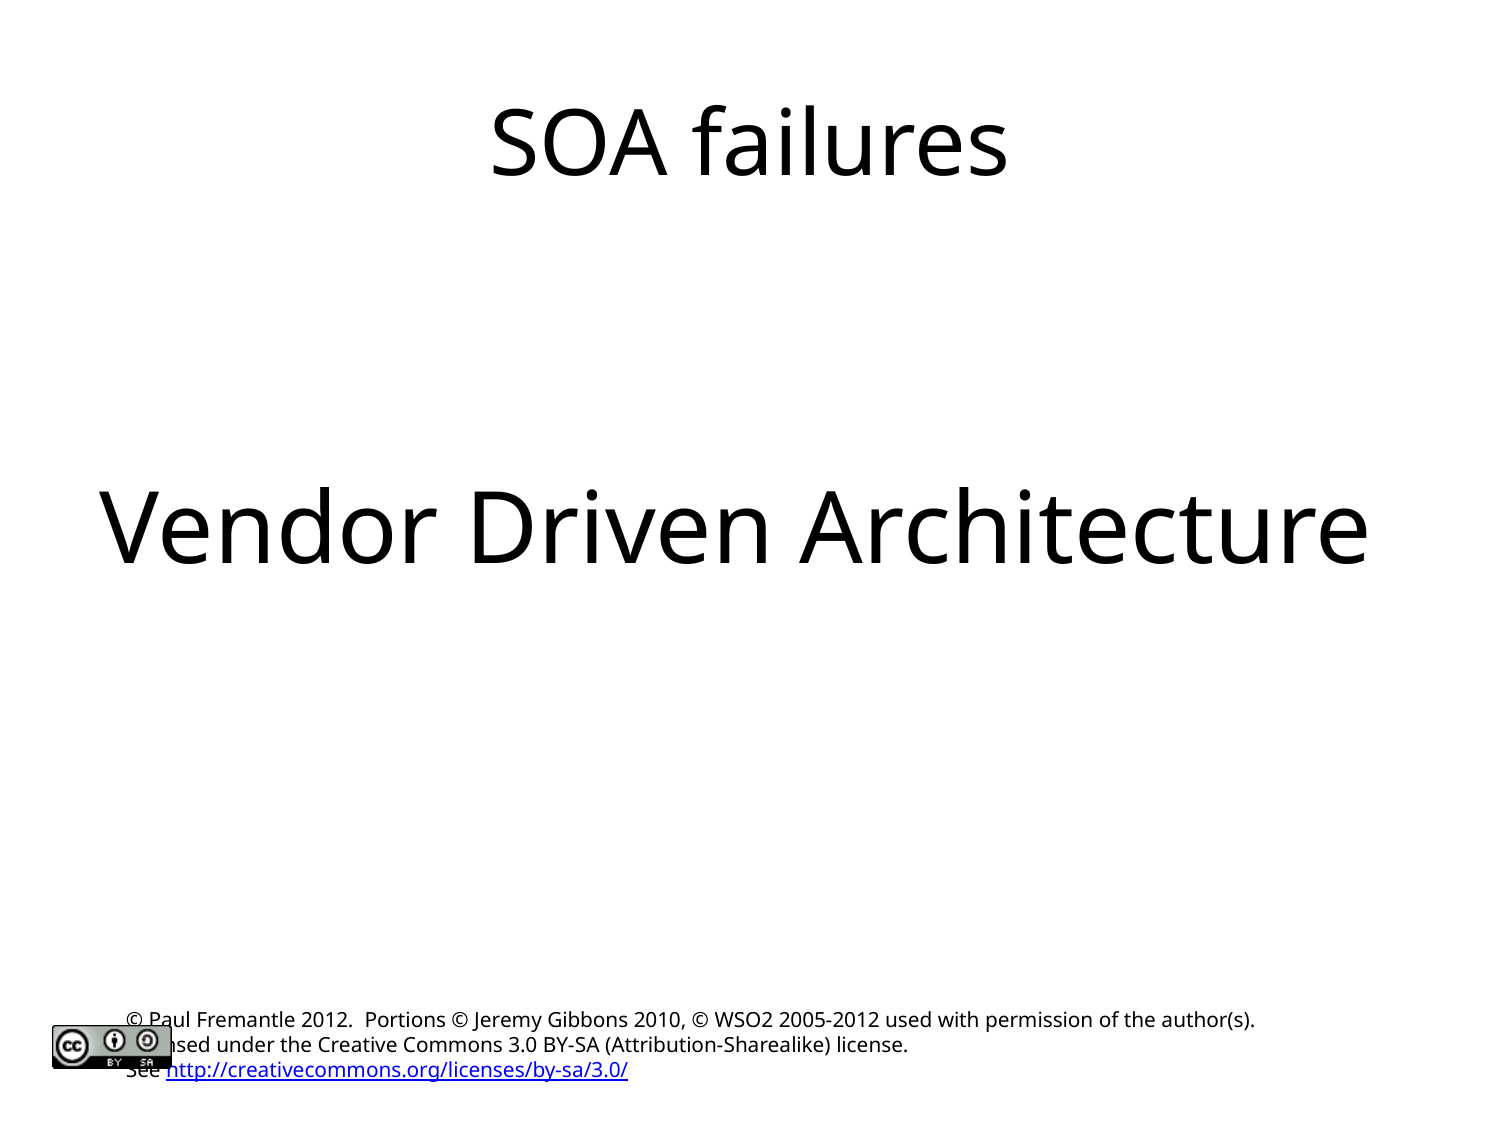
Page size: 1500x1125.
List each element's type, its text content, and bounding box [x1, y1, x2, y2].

picture [52, 1025, 172, 1069]
title SOA failures [75, 45, 1425, 233]
list Vendor Driven Architecture [61, 262, 1412, 1005]
